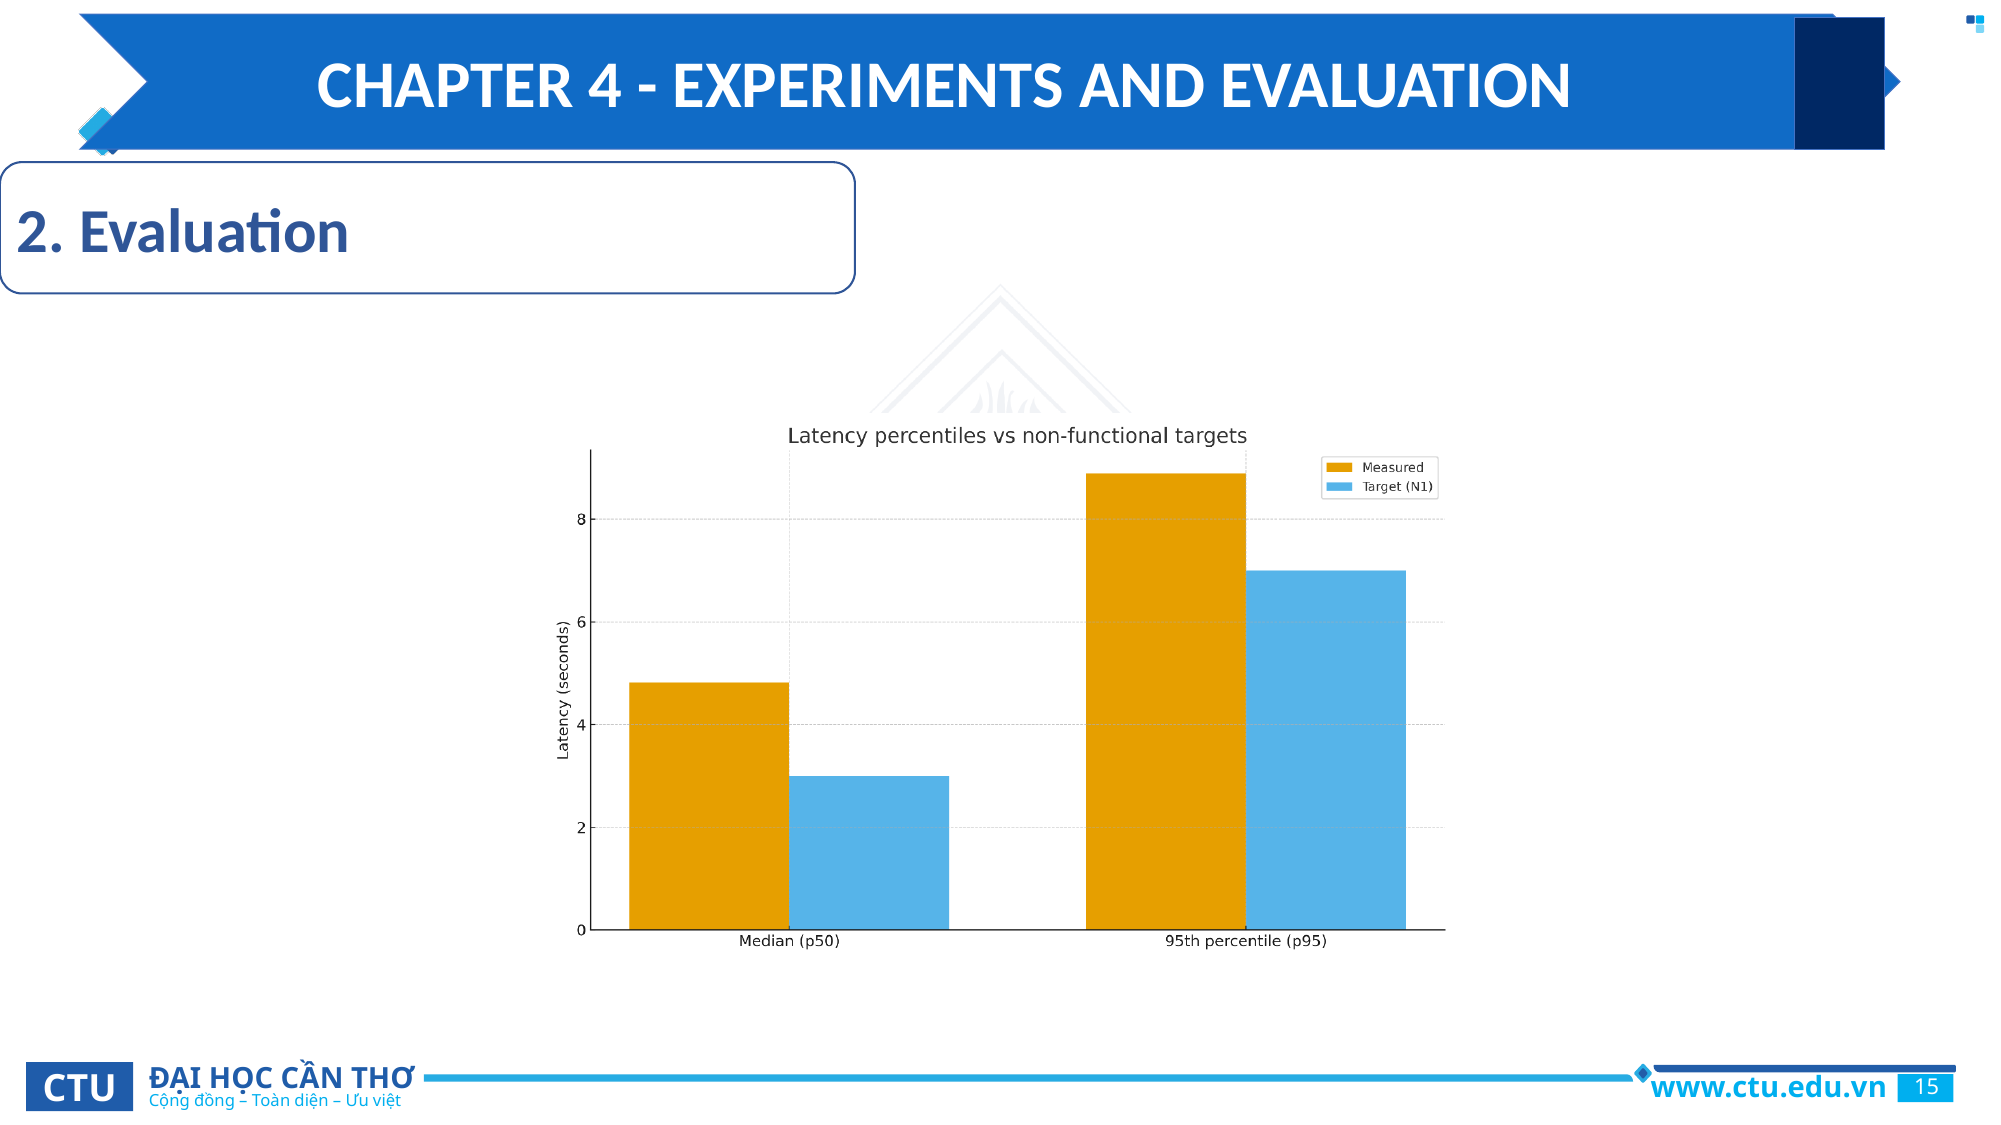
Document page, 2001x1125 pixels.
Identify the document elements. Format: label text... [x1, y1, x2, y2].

picture [78, 150, 127, 156]
picture [542, 413, 1458, 963]
text_box [0, 161, 856, 295]
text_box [79, 14, 1901, 150]
text_box 2. Evaluation [2, 182, 366, 273]
